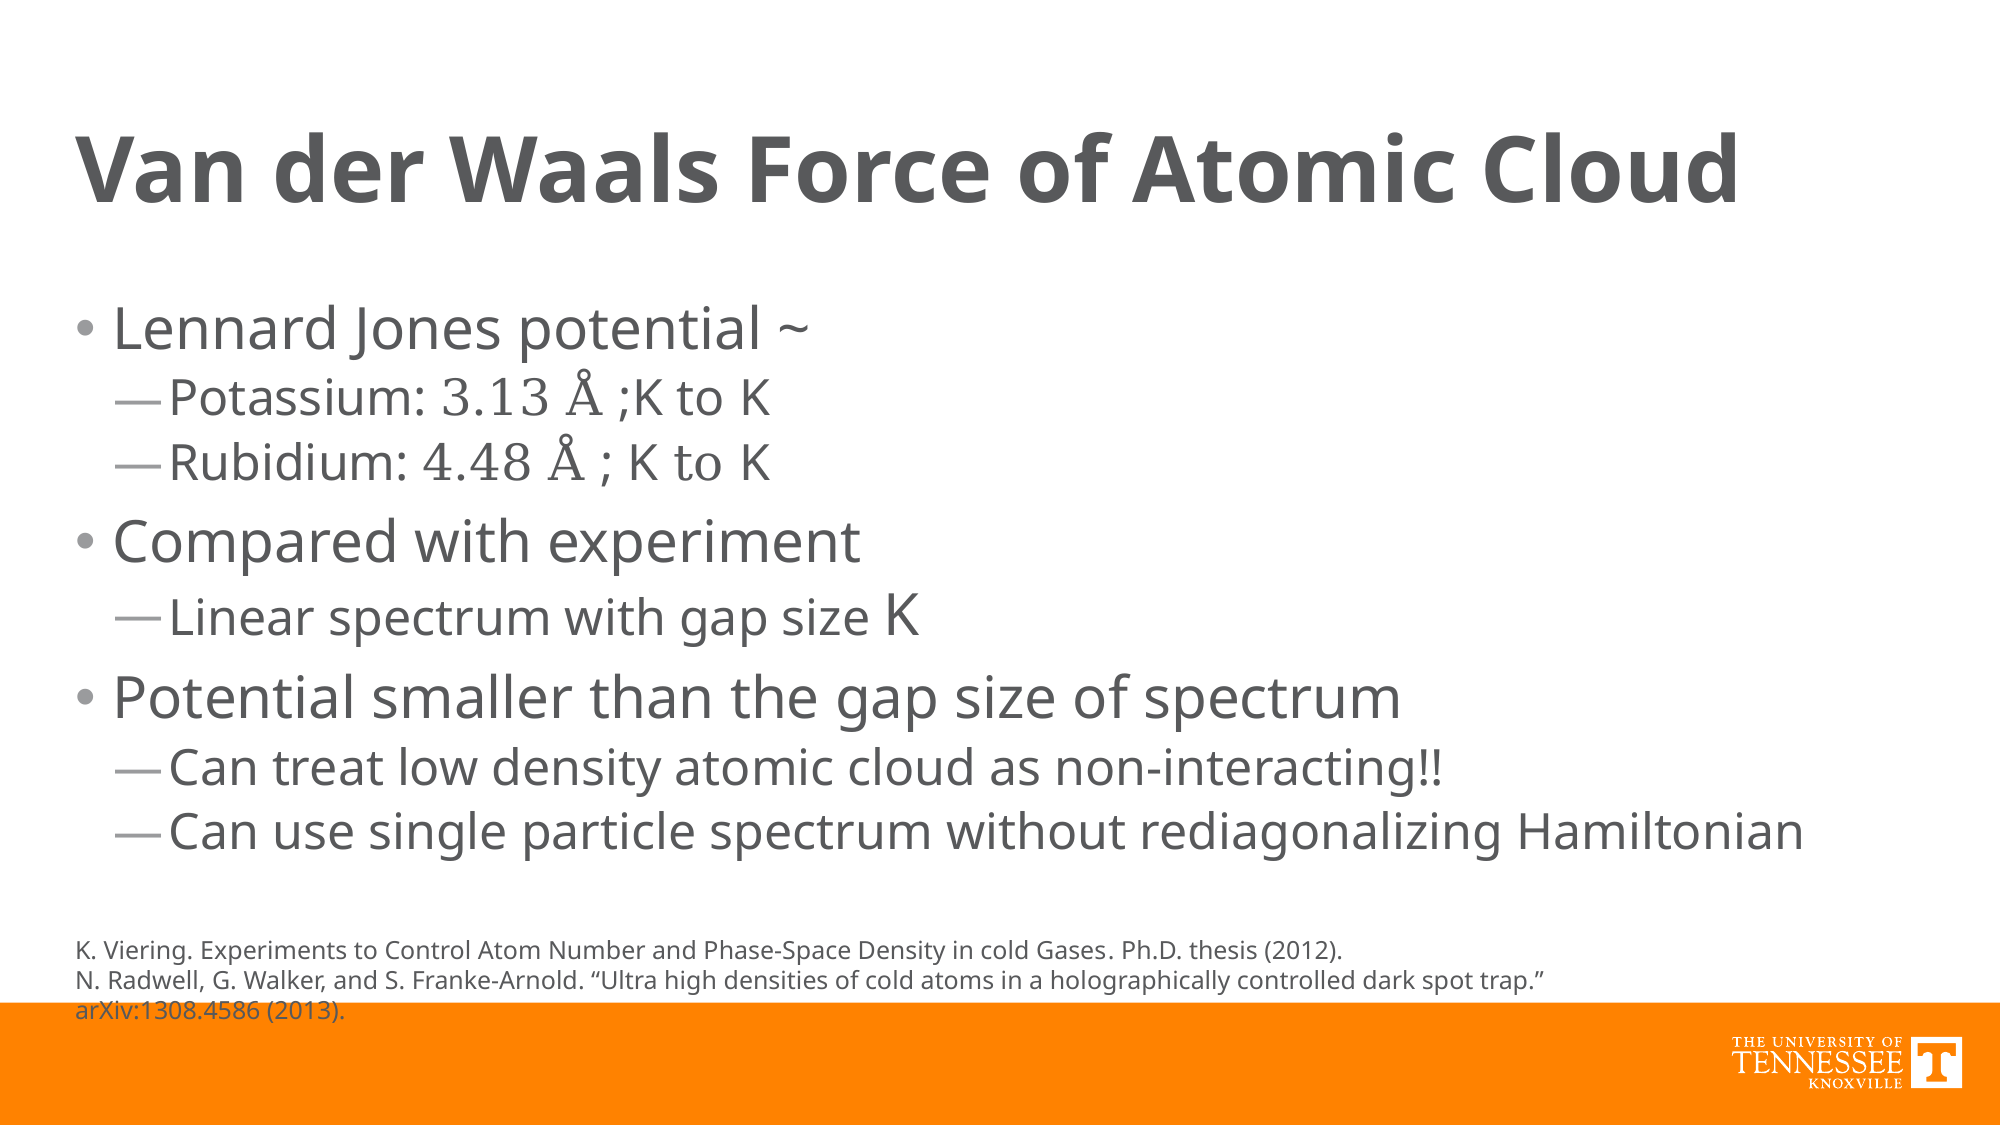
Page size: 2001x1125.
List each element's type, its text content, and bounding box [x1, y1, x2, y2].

text_box K. Viering. Experiments to Control Atom Number and Phase-Space Density in cold Gases. Ph.D. thesis (2012). N. Radwell, G. Walker, and S. Franke-Arnold. “Ultra high densities of cold atoms in a holographically controlled dark spot trap.” arXiv:1308.4586 (2013). [75, 934, 1729, 1025]
title Van der Waals Force of Atomic Cloud [75, 37, 1925, 222]
